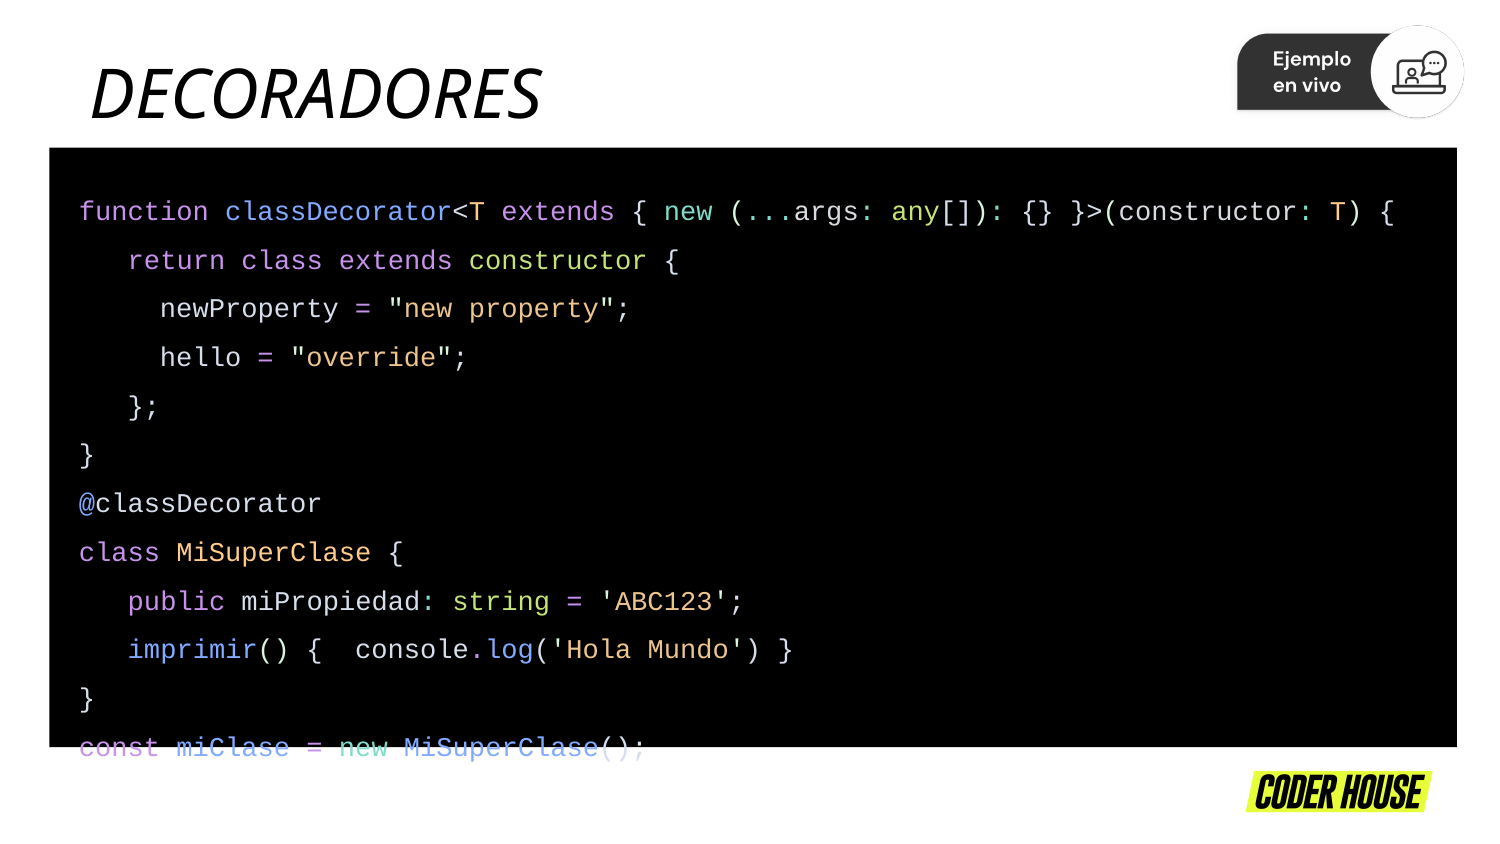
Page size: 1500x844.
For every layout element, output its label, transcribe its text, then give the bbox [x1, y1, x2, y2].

text_box function classDecorator<T extends { new (...args: any[]): {} }>(constructor: T) { return class extends constructor { newProperty = "new property"; hello = "override"; }; } @classDecorator class MiSuperClase { public miPropiedad: string = 'ABC123'; imprimir() { console.log('Hola Mundo') } } const miClase = new MiSuperClase(); [49, 147, 1457, 748]
text_box DECORADORES [74, 35, 599, 175]
picture [1241, 764, 1437, 819]
picture [1216, 18, 1485, 125]
